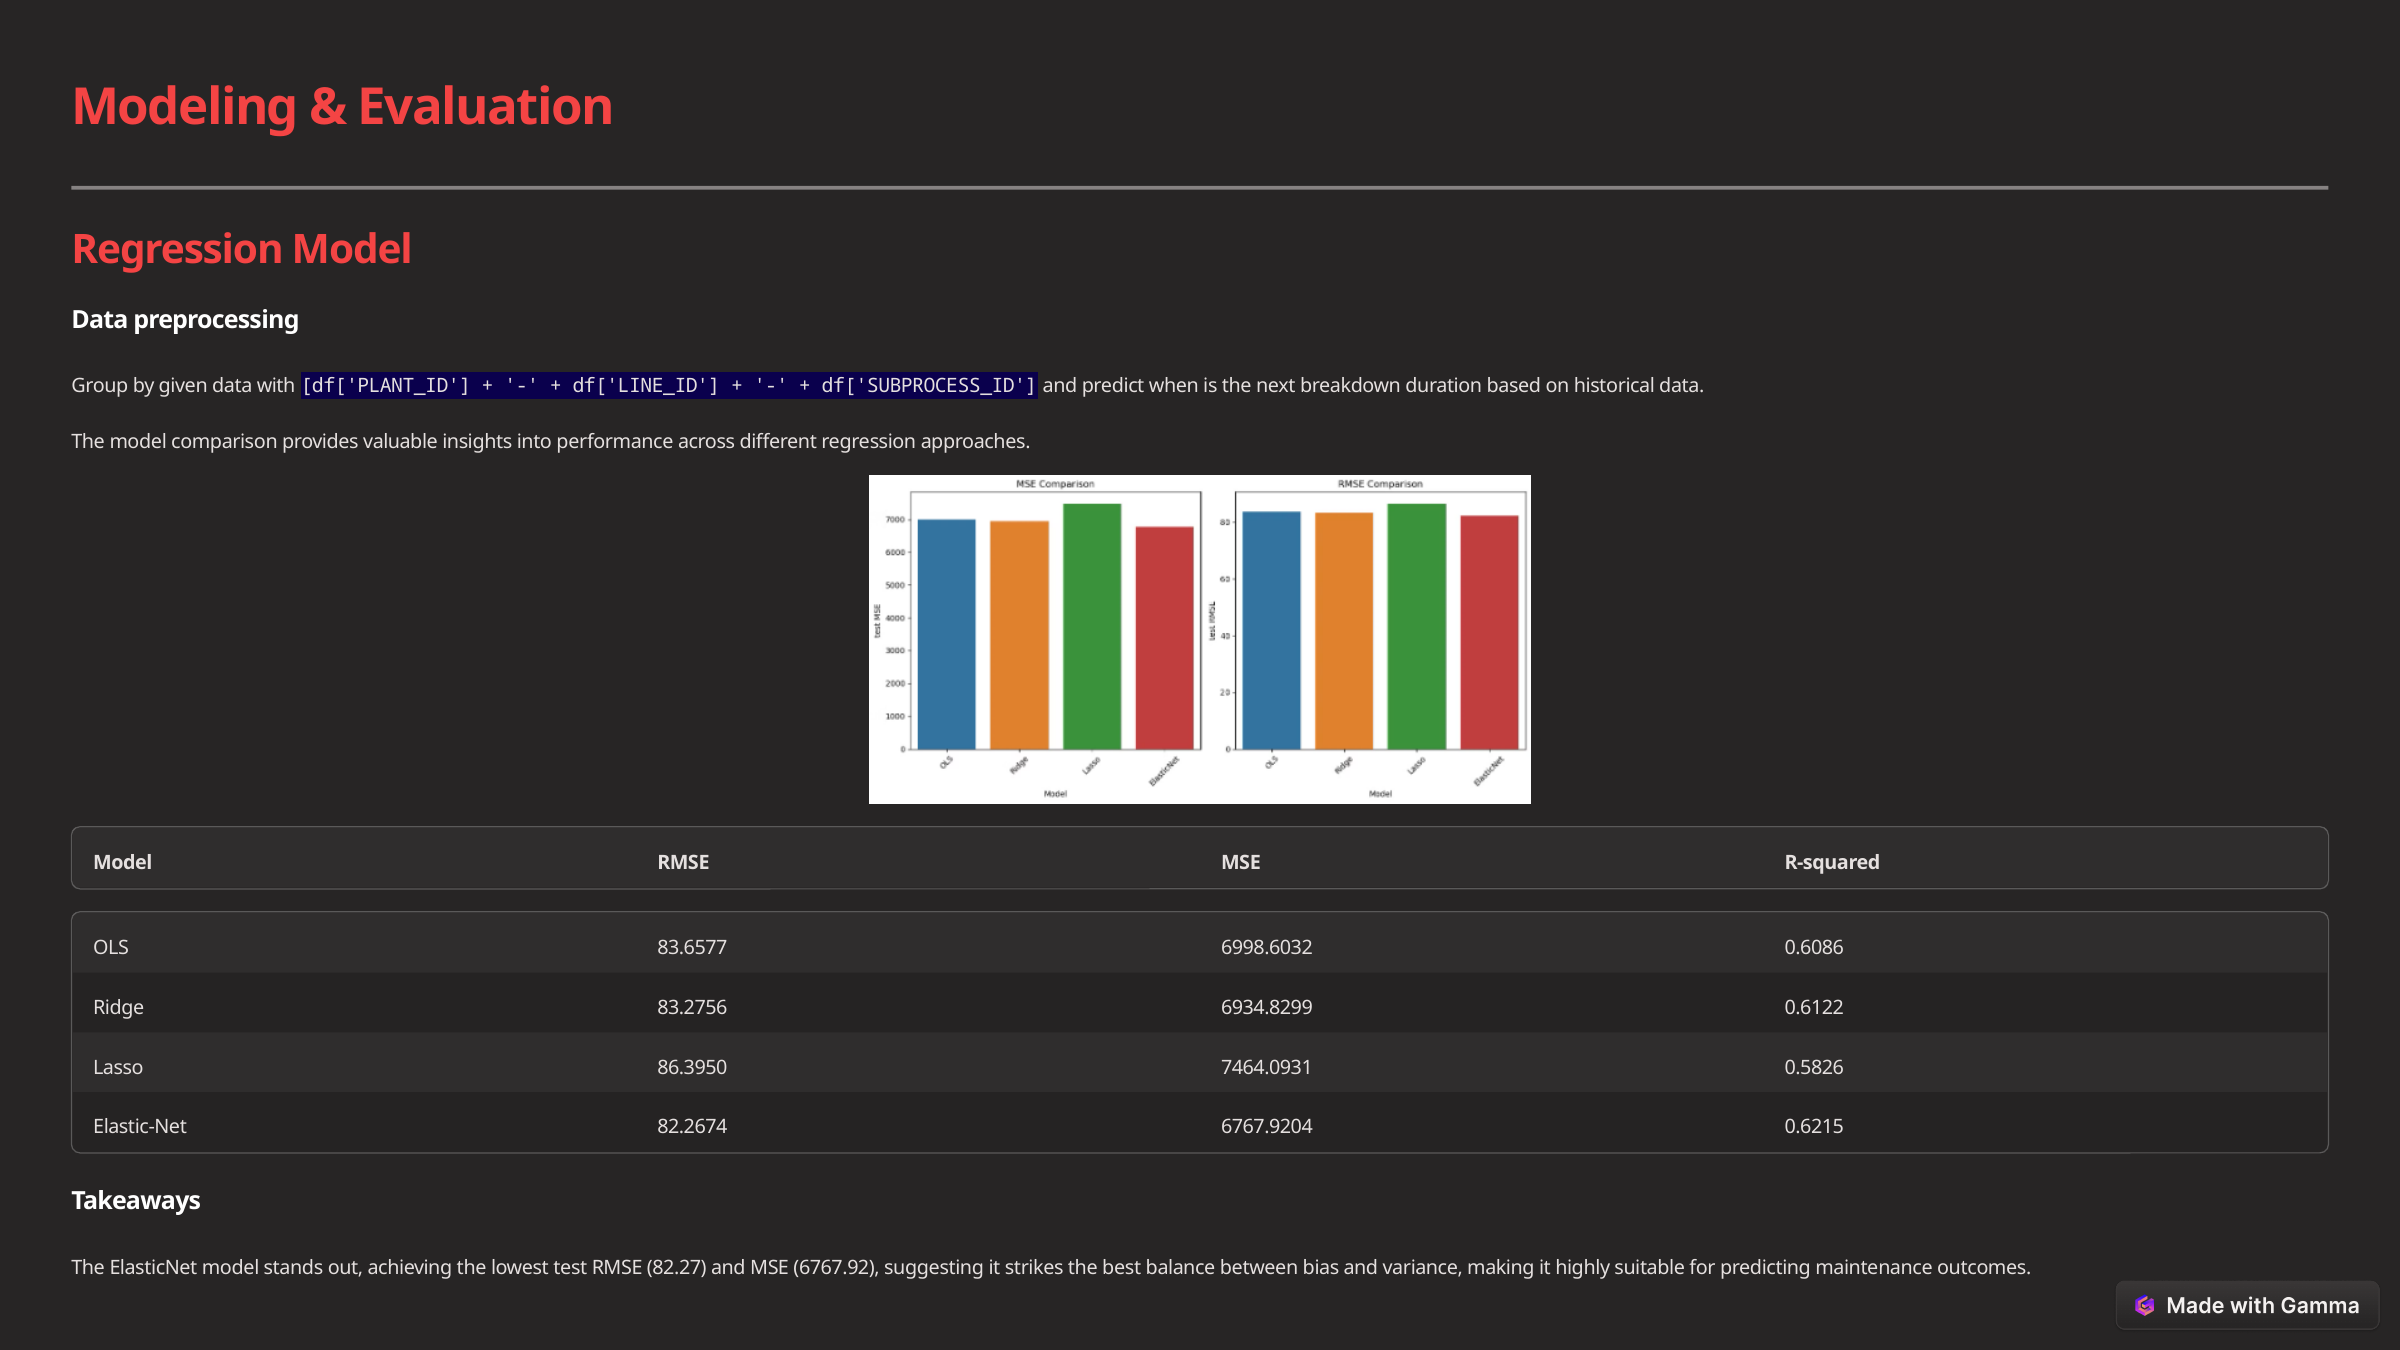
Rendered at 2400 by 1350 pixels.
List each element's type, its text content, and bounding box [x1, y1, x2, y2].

text_box 6934.8299 [1220, 986, 1743, 1019]
text_box Modeling & Evaluation [71, 71, 593, 135]
text_box [72, 827, 2328, 888]
text_box OLS [93, 926, 616, 960]
text_box [72, 1032, 2328, 1092]
text_box 82.2674 [657, 1105, 1179, 1139]
text_box Data preprocessing [71, 302, 327, 334]
text_box 83.2756 [657, 986, 1179, 1019]
text_box Takeaways [71, 1183, 327, 1216]
text_box [72, 1092, 2328, 1152]
text_box 6998.6032 [1220, 926, 1743, 960]
text_box The model comparison provides valuable insights into performance across different regression approaches. [71, 420, 2329, 453]
text_box Regression Model [71, 220, 481, 272]
text_box [71, 185, 2329, 190]
text_box MSE [1220, 841, 1743, 875]
text_box [72, 913, 2328, 972]
text_box Model [93, 841, 616, 875]
text_box 83.6577 [657, 926, 1179, 960]
text_box Group by given data with [df['PLANT_ID'] + '-' + df['LINE_ID'] + '-' + df['SUBPROCESS_ID'] and predict when is the next breakdown duration based on historical data. [71, 364, 2329, 398]
picture [869, 475, 1531, 804]
text_box Lasso [93, 1045, 616, 1079]
text_box R-squared [1784, 841, 2307, 875]
text_box RMSE [657, 841, 1179, 875]
text_box 6767.9204 [1220, 1105, 1743, 1139]
text_box 86.3950 [657, 1045, 1179, 1079]
text_box 0.6122 [1784, 986, 2307, 1019]
text_box [72, 972, 2328, 1032]
text_box Ridge [93, 986, 616, 1019]
text_box 0.6215 [1784, 1105, 2307, 1139]
text_box 0.5826 [1784, 1045, 2307, 1079]
text_box 7464.0931 [1220, 1045, 1743, 1079]
text_box 0.6086 [1784, 926, 2307, 960]
text_box Elastic-Net [93, 1105, 616, 1139]
text_box The ElasticNet model stands out, achieving the lowest test RMSE (82.27) and MSE (6767.92), suggesting it strikes the best balance between bias and variance, making it highly suitable for predicting maintenance outcomes. [71, 1246, 2329, 1279]
picture [2106, 1271, 2389, 1339]
